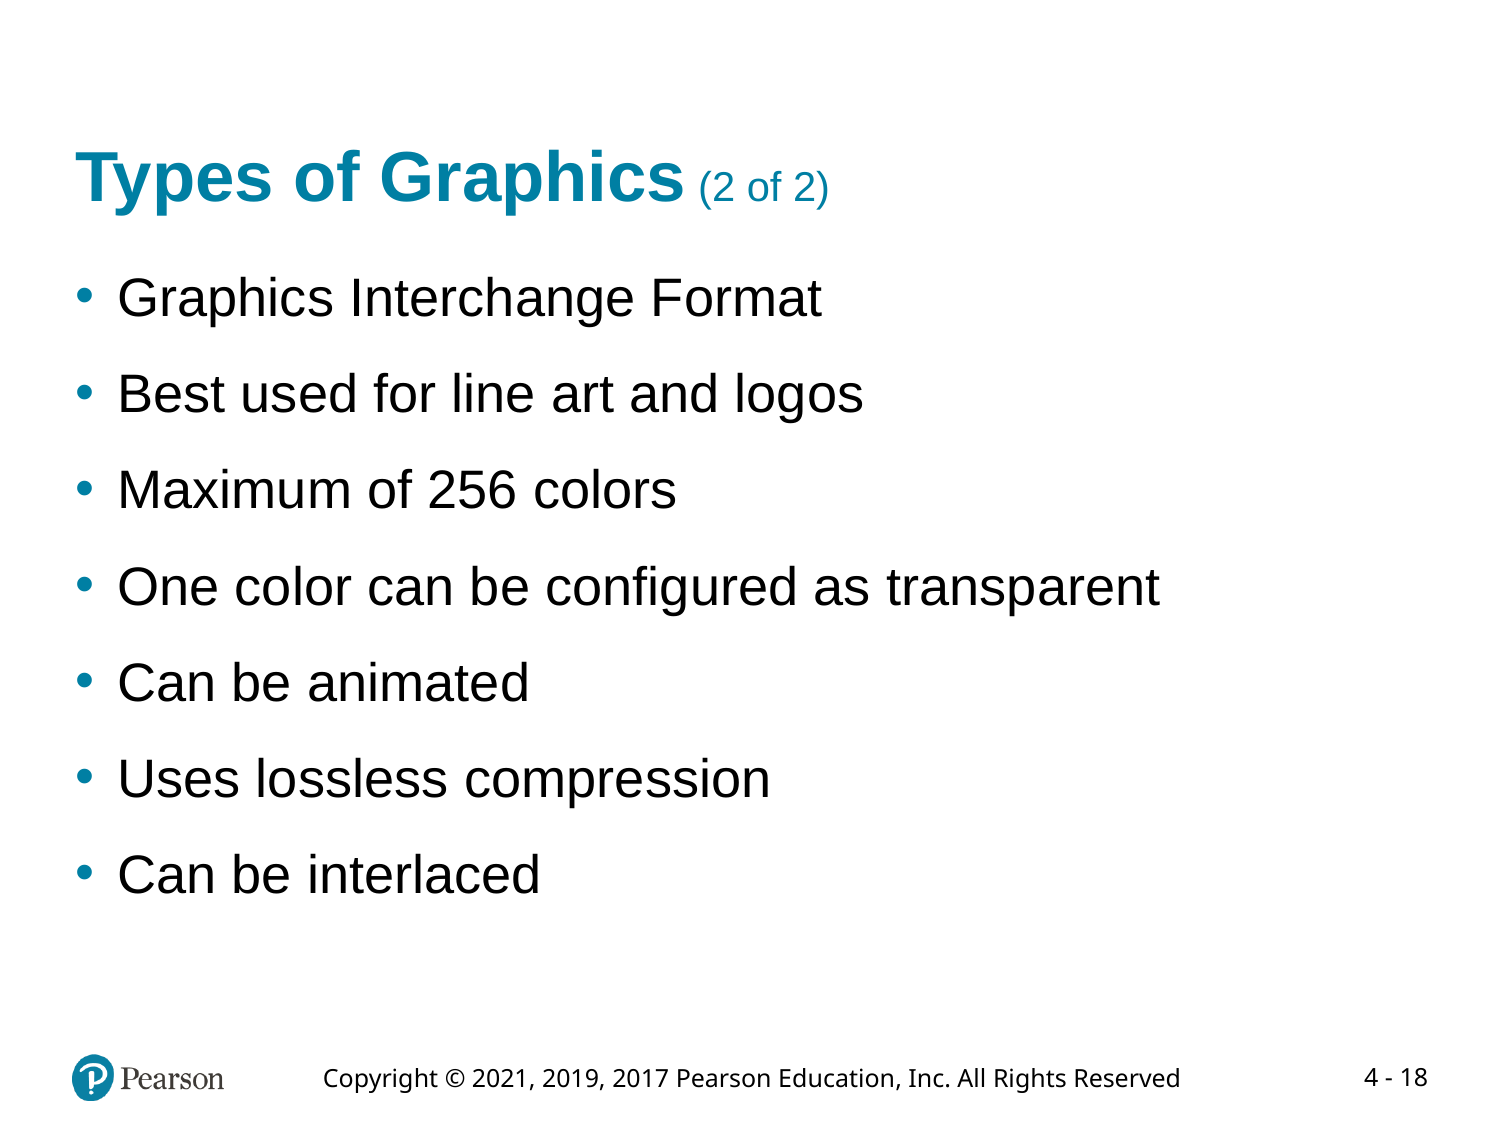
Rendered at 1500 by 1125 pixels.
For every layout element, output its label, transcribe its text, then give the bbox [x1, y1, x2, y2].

picture [72, 1087, 83, 1101]
picture [99, 1054, 224, 1101]
title Types of Graphics (2 of 2) [75, 35, 1425, 216]
list Graphics Interchange Format Best used for line art and logos Maximum of 256 colors One color can be configured as transparent Can be animated Uses lossless compression Can be interlaced [75, 262, 1425, 1005]
picture [72, 1054, 89, 1072]
picture [81, 1064, 107, 1089]
